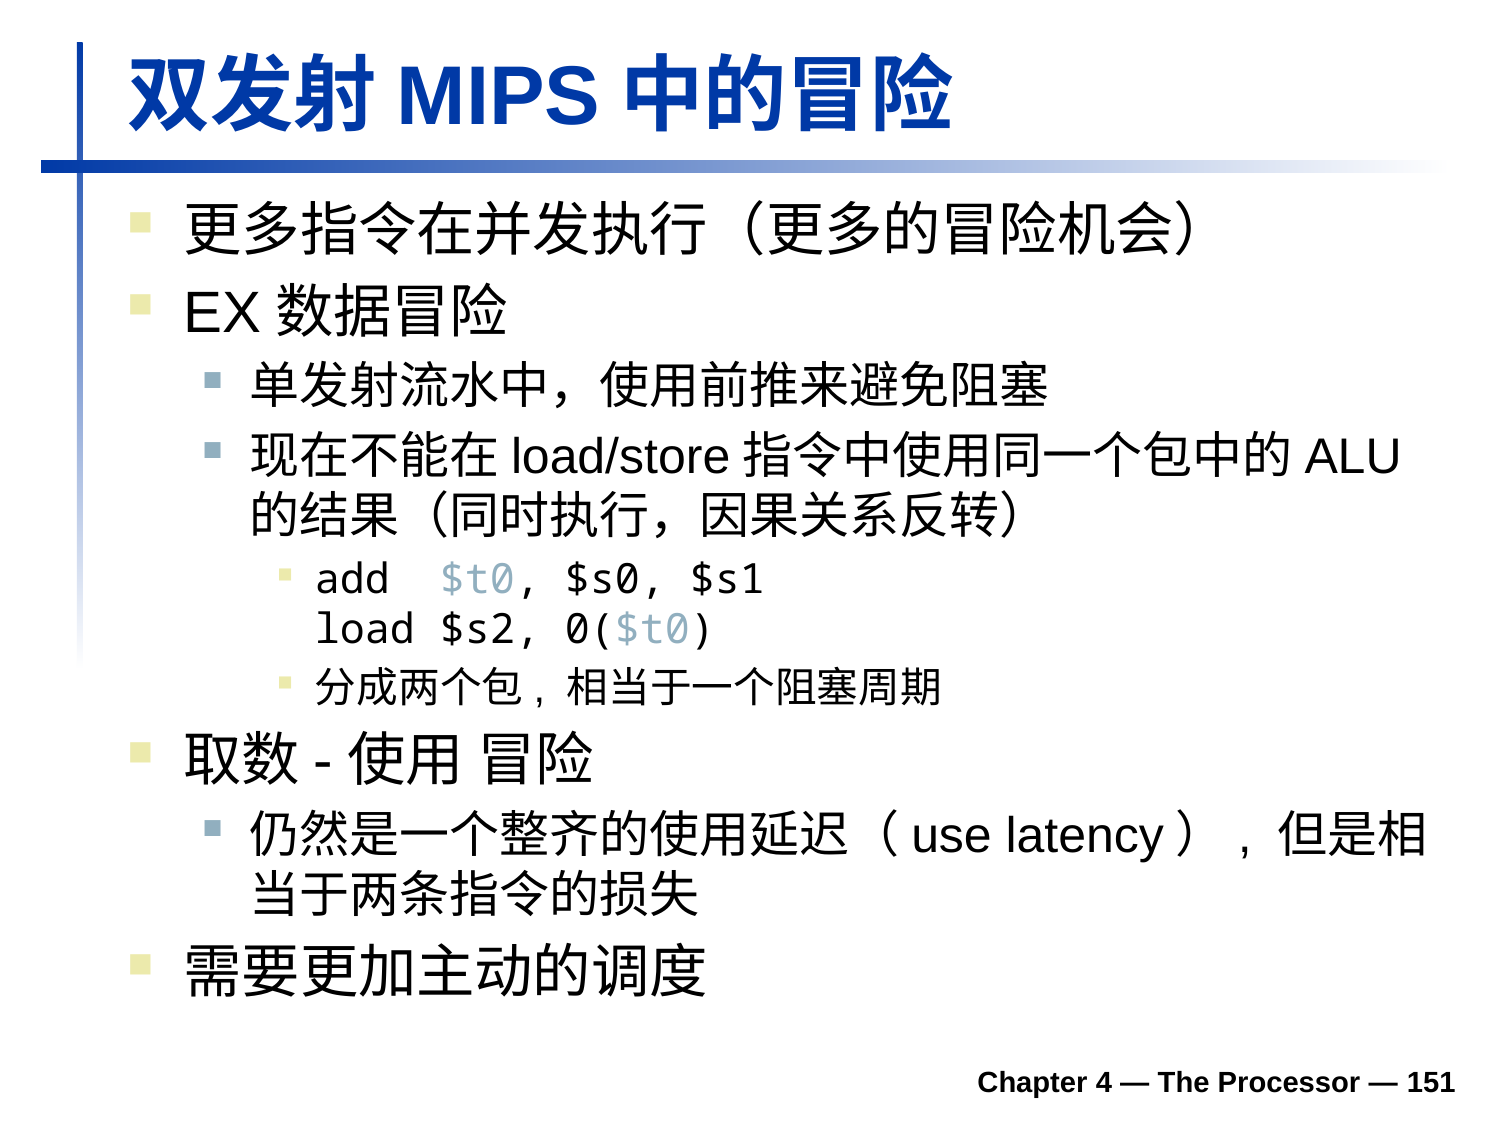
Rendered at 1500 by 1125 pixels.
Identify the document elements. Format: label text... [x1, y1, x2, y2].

list 更多指令在并发执行（更多的冒险机会） EX数据冒险 单发射流水中，使用前推来避免阻塞 现在不能在load/store指令中使用同一个包中的ALU的结果（同时执行，因果关系反转） add $t0, $s0, $s1 load $s2, 0($t0) 分成两个包, 相当于一个阻塞周期 取数-使用 冒险 仍然是一个整齐的使用延迟（use latency）, 但是相当于两条指令的损失 需要更加主动的调度 [112, 184, 1469, 1024]
footer Chapter 4 — The Processor — 151 [277, 1046, 1471, 1106]
title 双发射MIPS中的冒险 [112, 32, 1468, 149]
